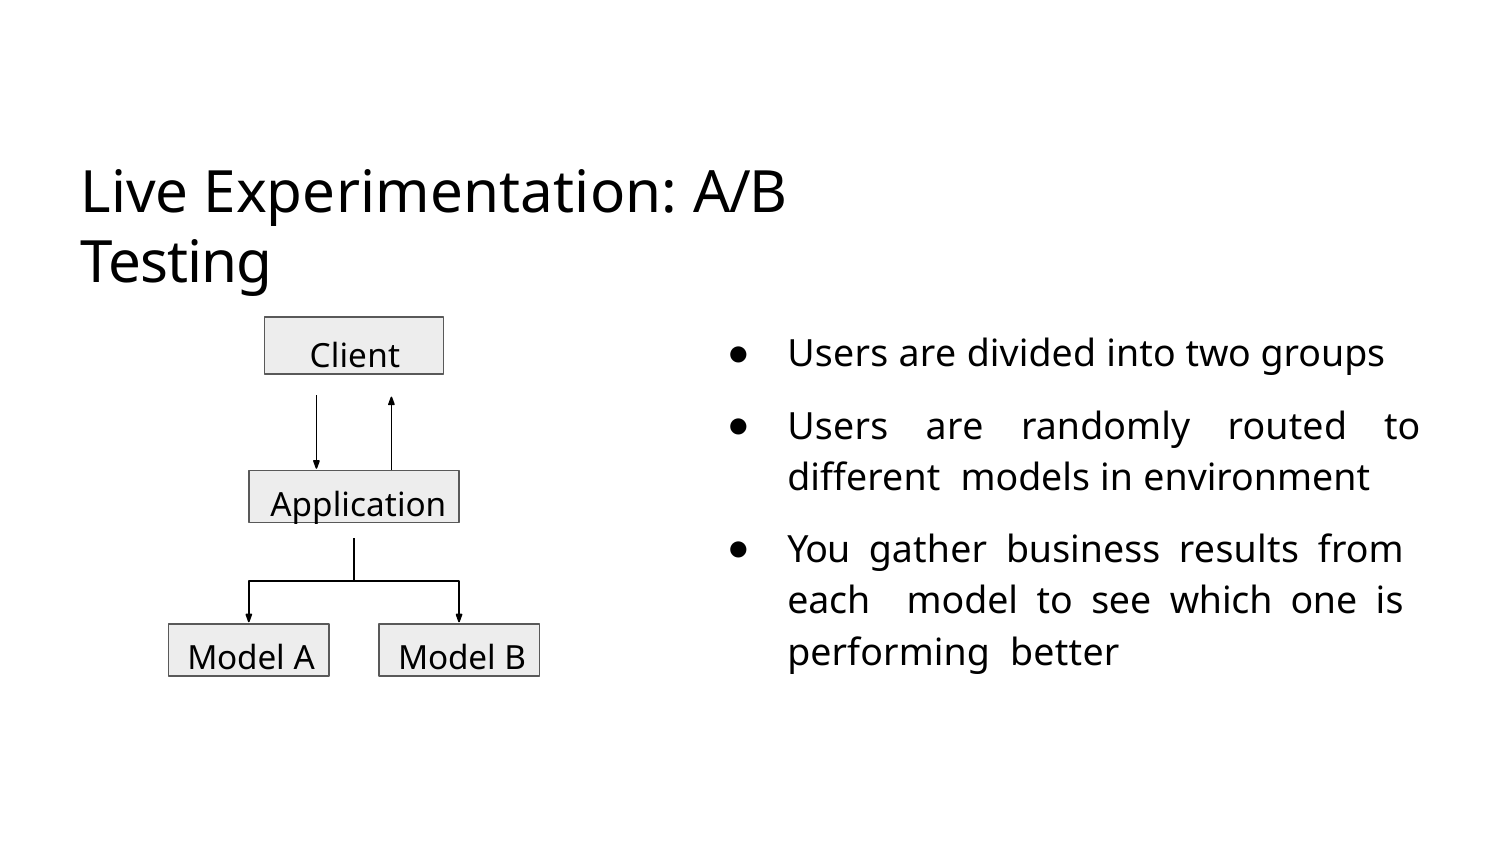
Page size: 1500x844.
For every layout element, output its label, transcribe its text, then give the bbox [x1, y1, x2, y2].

text_box Model B [378, 623, 540, 677]
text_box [245, 538, 462, 622]
text_box Client [264, 316, 444, 375]
text_box Users are divided into two groups Users are randomly routed to different models in environment You gather business results from each model to see which one is performing better [725, 327, 1422, 673]
text_box Live Experimentation: A/B Testing [78, 151, 947, 294]
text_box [313, 394, 320, 469]
text_box Model A [168, 623, 330, 677]
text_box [388, 397, 395, 471]
text_box Application [248, 470, 460, 523]
